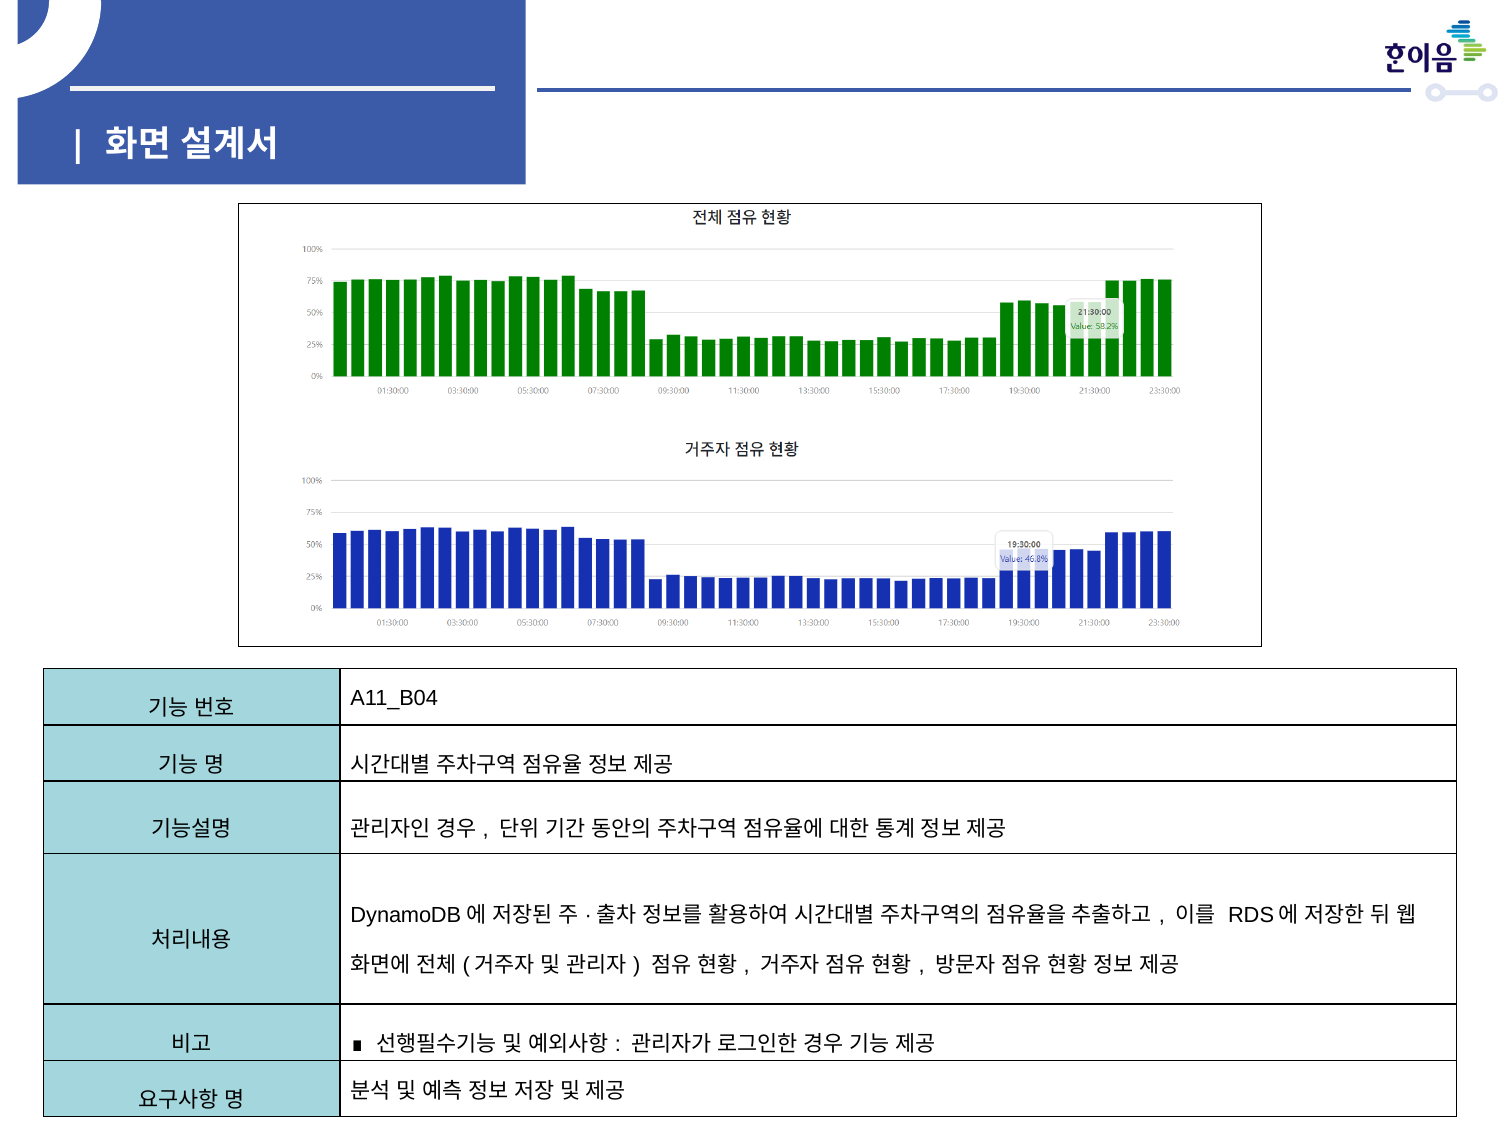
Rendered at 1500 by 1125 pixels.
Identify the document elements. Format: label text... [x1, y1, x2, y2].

table_cell 비고 [44, 1005, 339, 1060]
picture [1375, 12, 1499, 105]
text_box [17, 0, 526, 185]
table_cell 기능 명 [44, 726, 339, 780]
table_cell 처리내용 [44, 854, 339, 1003]
table_cell 분석 및 예측 정보 저장 및 제공 [341, 1061, 1456, 1116]
table_header 기능 번호 [44, 669, 339, 724]
text_box [1, 1, 100, 97]
table_cell 기능설명 [44, 782, 339, 853]
table_cell 시간대별 주차구역 점유율 정보 제공 [341, 726, 1456, 780]
table_cell ∎ 선행필수기능 및 예외사항: 관리자가 로그인한 경우 기능 제공 [341, 1005, 1456, 1060]
picture [237, 203, 1263, 648]
text_box | 화면 설계서 [53, 113, 526, 163]
table_cell DynamoDB에 저장된 주·출차 정보를 활용하여 시간대별 주차구역의 점유율을 추출하고, 이를 RDS에 저장한 뒤 웹 화면에 전체(거주자 및 관리자) 점유 현황, 거주자 점유 현황, 방문자 점유 현황 정보 제공 [341, 854, 1456, 1003]
table_header A11_B04 [341, 669, 1456, 724]
table_cell 요구사항 명 [44, 1061, 339, 1116]
table_cell 관리자인 경우, 단위 기간 동안의 주차구역 점유율에 대한 통계 정보 제공 [341, 782, 1456, 853]
